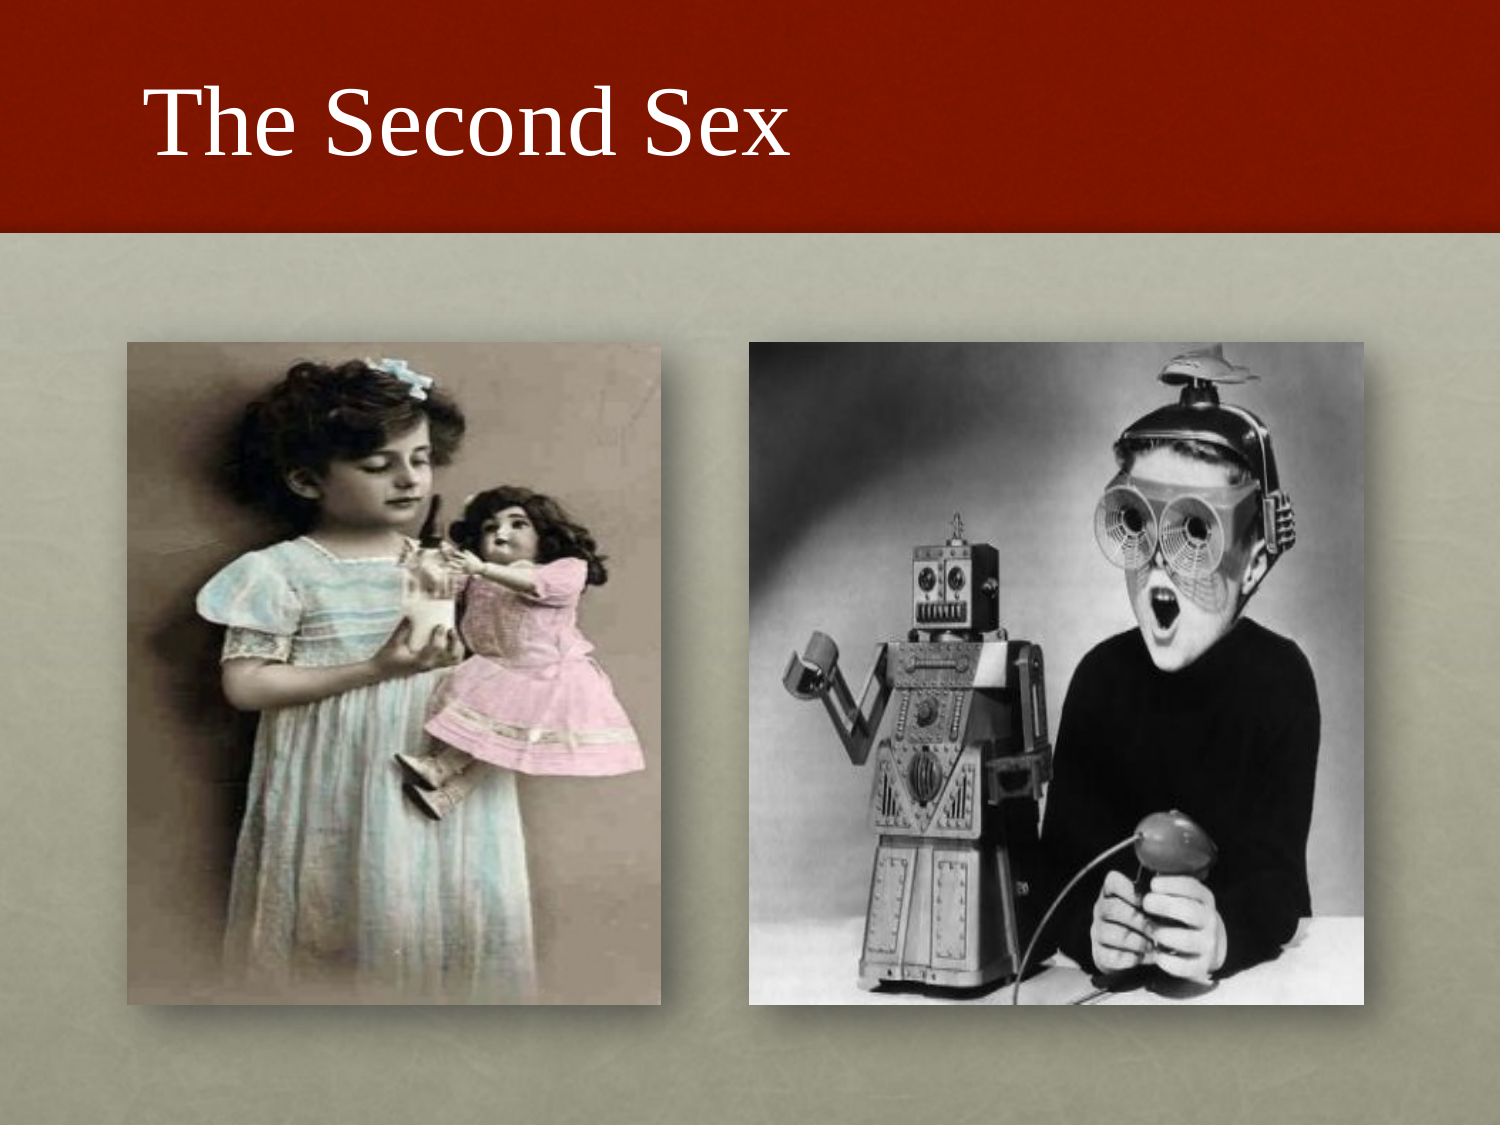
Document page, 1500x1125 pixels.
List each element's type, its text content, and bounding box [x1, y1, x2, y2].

picture [0, 0, 1500, 1125]
text_box The Second Sex [127, 10, 1372, 221]
